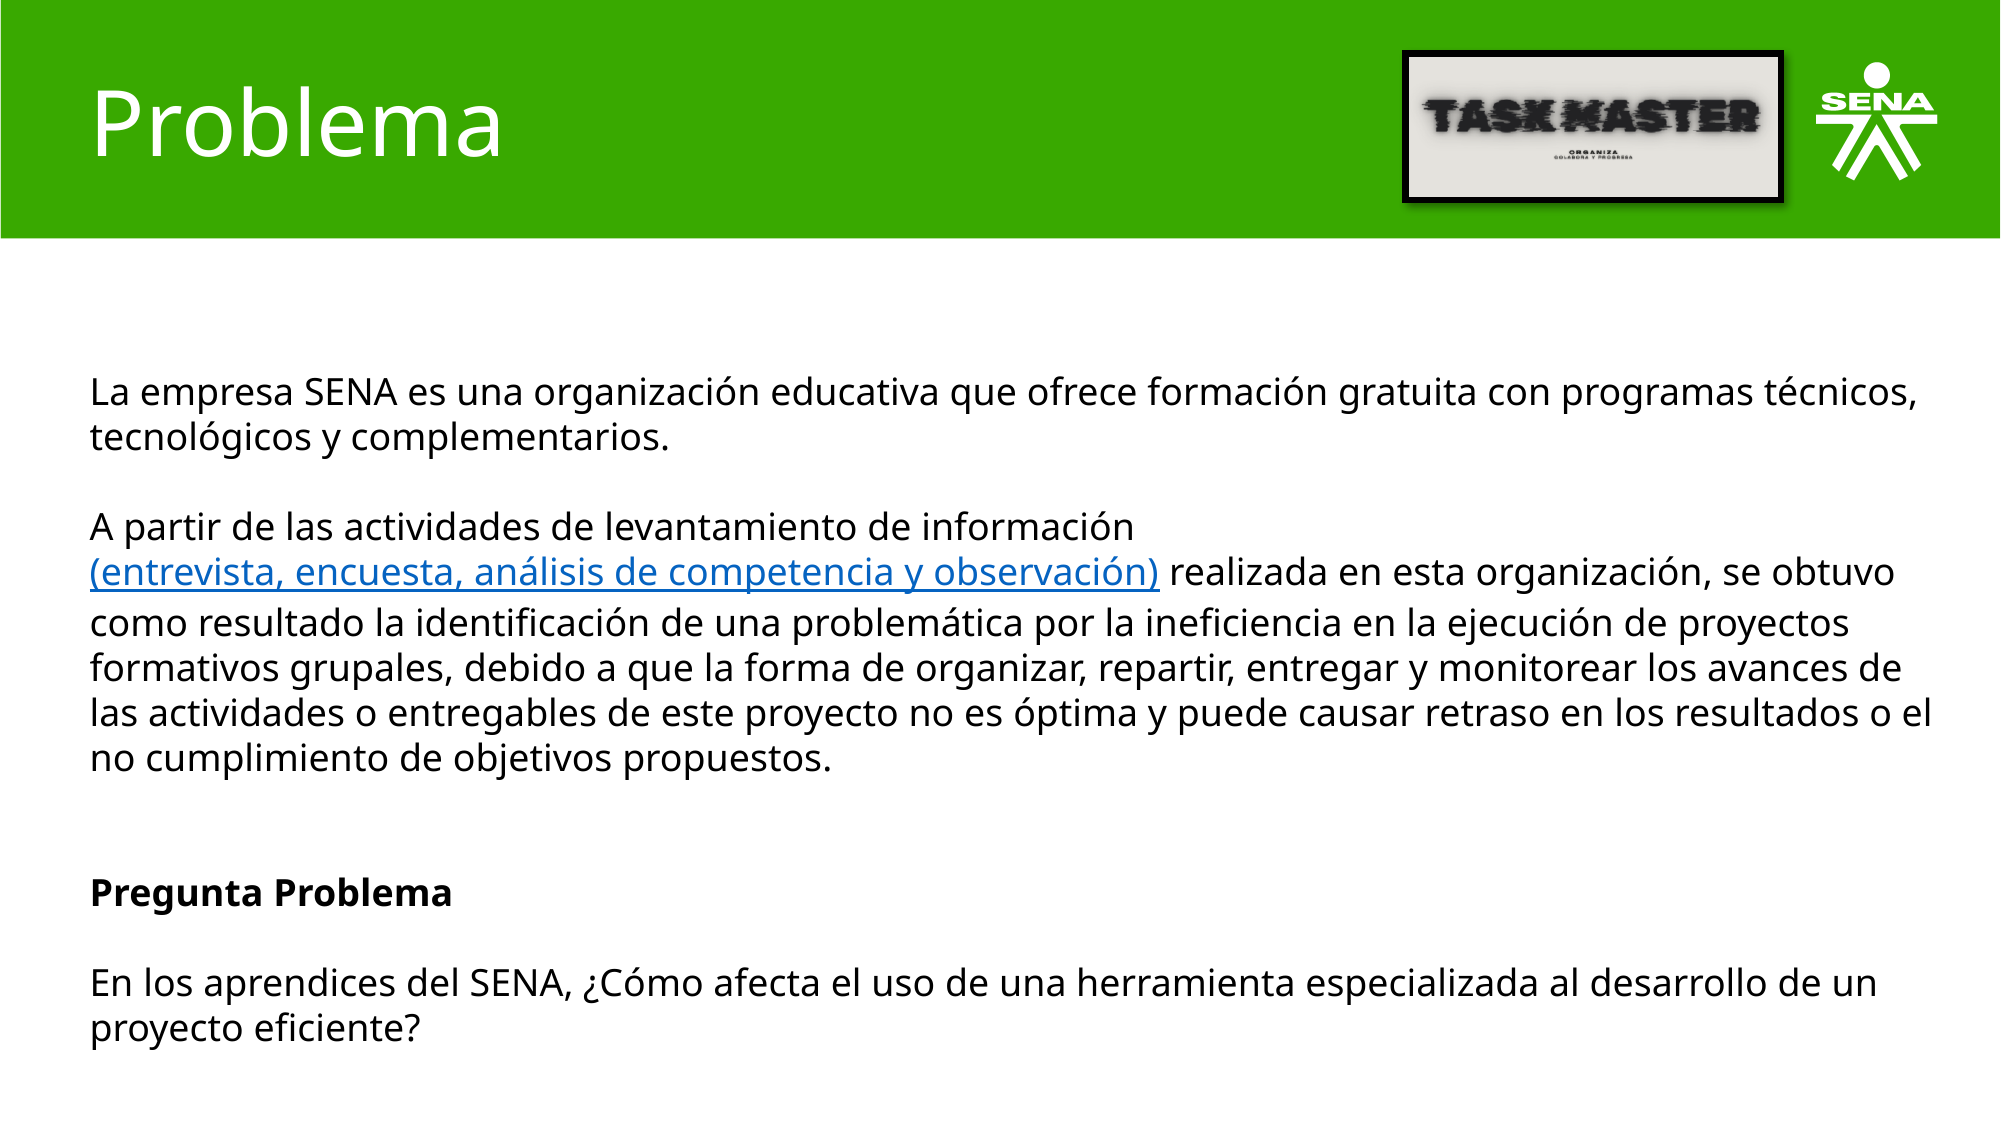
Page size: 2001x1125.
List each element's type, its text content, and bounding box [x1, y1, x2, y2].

text_box La empresa SENA es una organización educativa que ofrece formación gratuita con programas técnicos, tecnológicos y complementarios. A partir de las actividades de levantamiento de información (entrevista, encuesta, análisis de competencia y observación) realizada en esta organización, se obtuvo como resultado la identificación de una problemática por la ineficiencia en la ejecución de proyectos formativos grupales, debido a que la forma de organizar, repartir, entregar y monitorear los avances de las actividades o entregables de este proyecto no es óptima y puede causar retraso en los resultados o el no cumplimiento de objetivos propuestos. Pregunta Problema En los aprendices del SENA, ¿Cómo afecta el uso de una herramienta especializada al desarrollo de un proyecto eficiente? [74, 361, 1953, 1102]
title Problema [74, 18, 1800, 236]
picture [0, 0, 2001, 1125]
